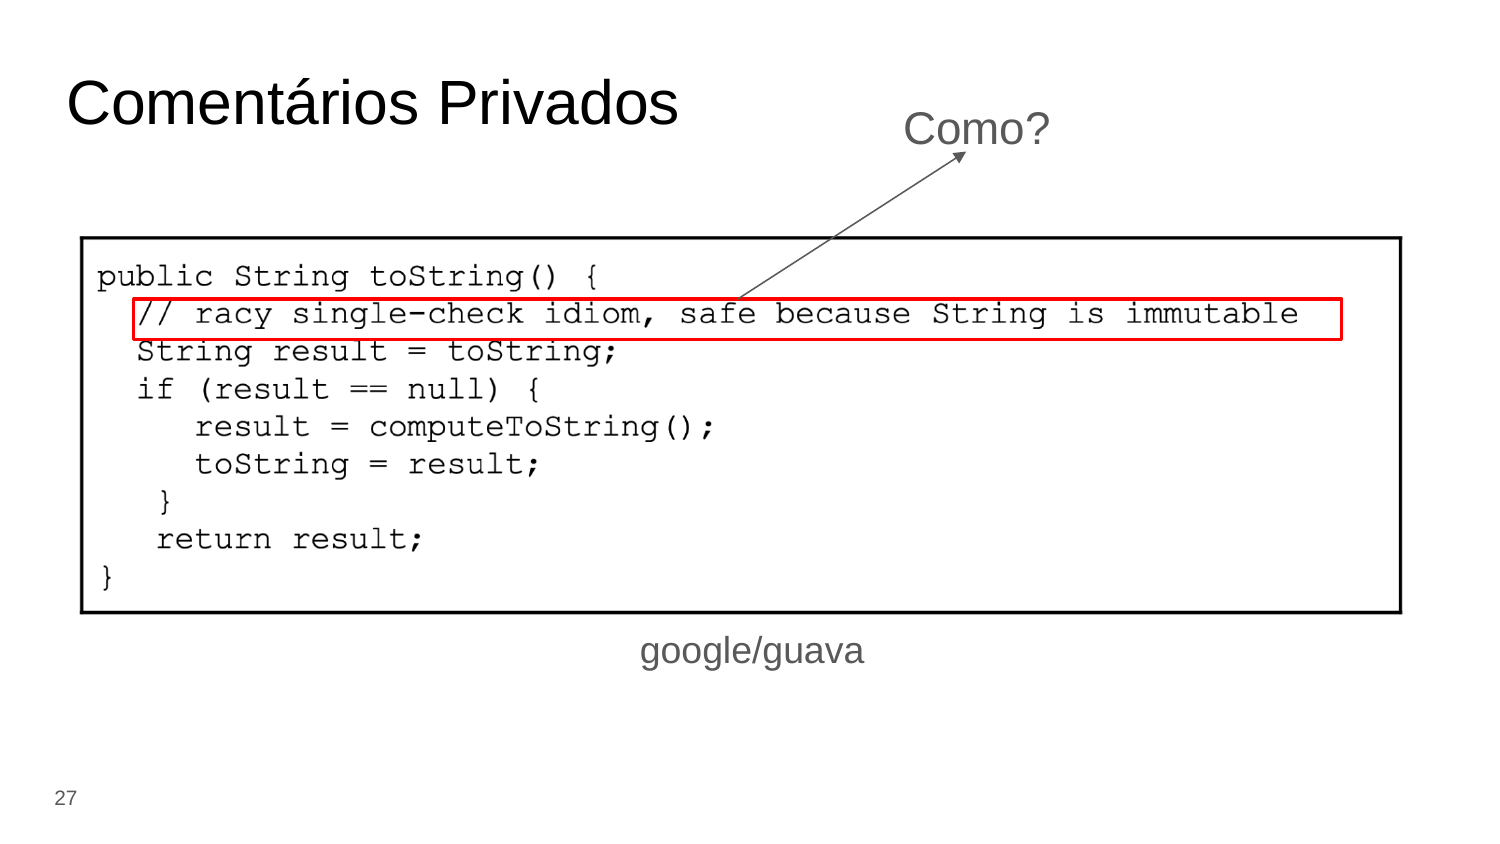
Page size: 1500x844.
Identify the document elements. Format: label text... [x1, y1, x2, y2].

text_box Como? [888, 83, 1111, 169]
picture [74, 227, 1411, 625]
title Comentários Privados [51, 35, 1449, 130]
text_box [737, 151, 967, 300]
text_box google/guava [624, 632, 887, 687]
slide_number ‹#› [2, 764, 93, 830]
